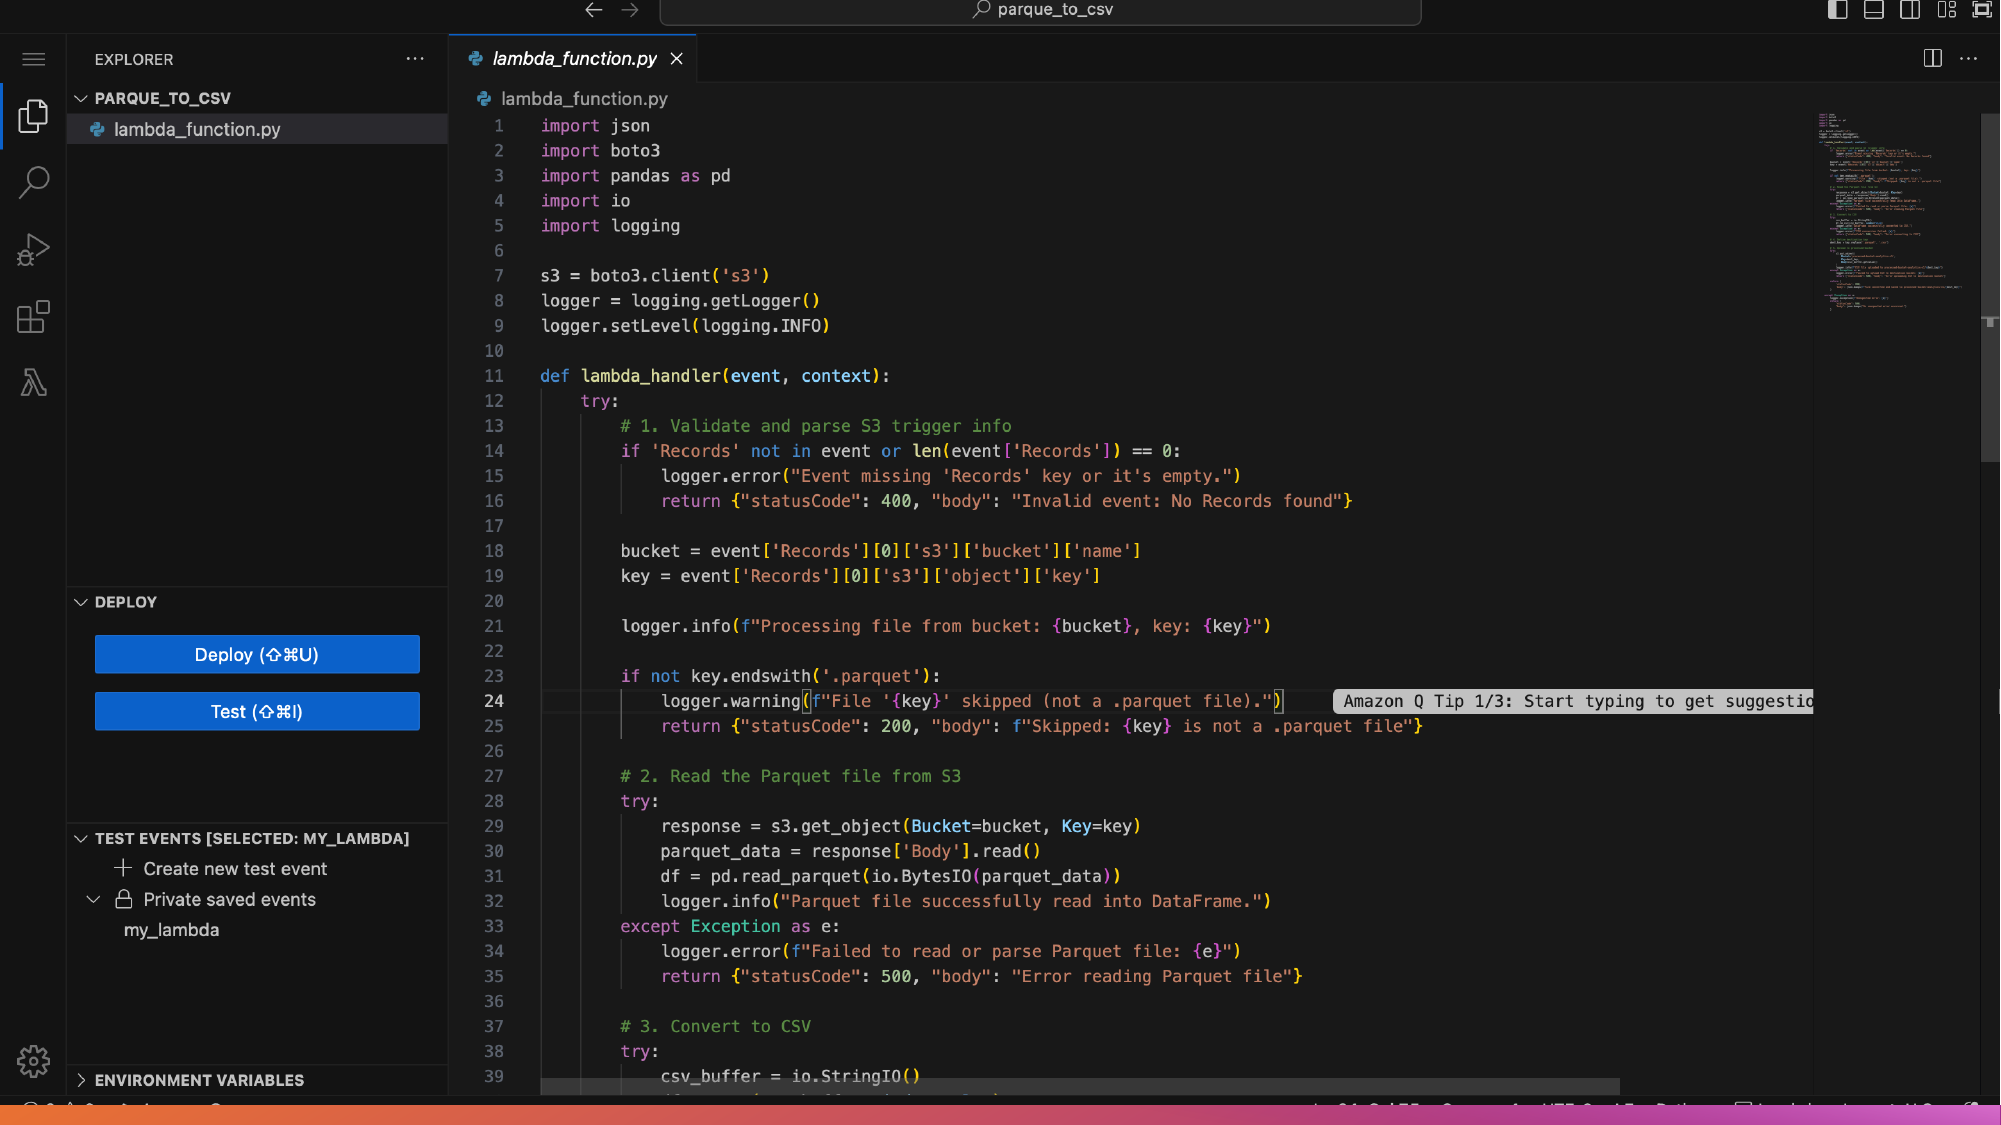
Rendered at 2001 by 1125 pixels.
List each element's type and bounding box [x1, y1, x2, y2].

list [0, 0, 2000, 1104]
text_box [0, 1104, 2000, 1125]
